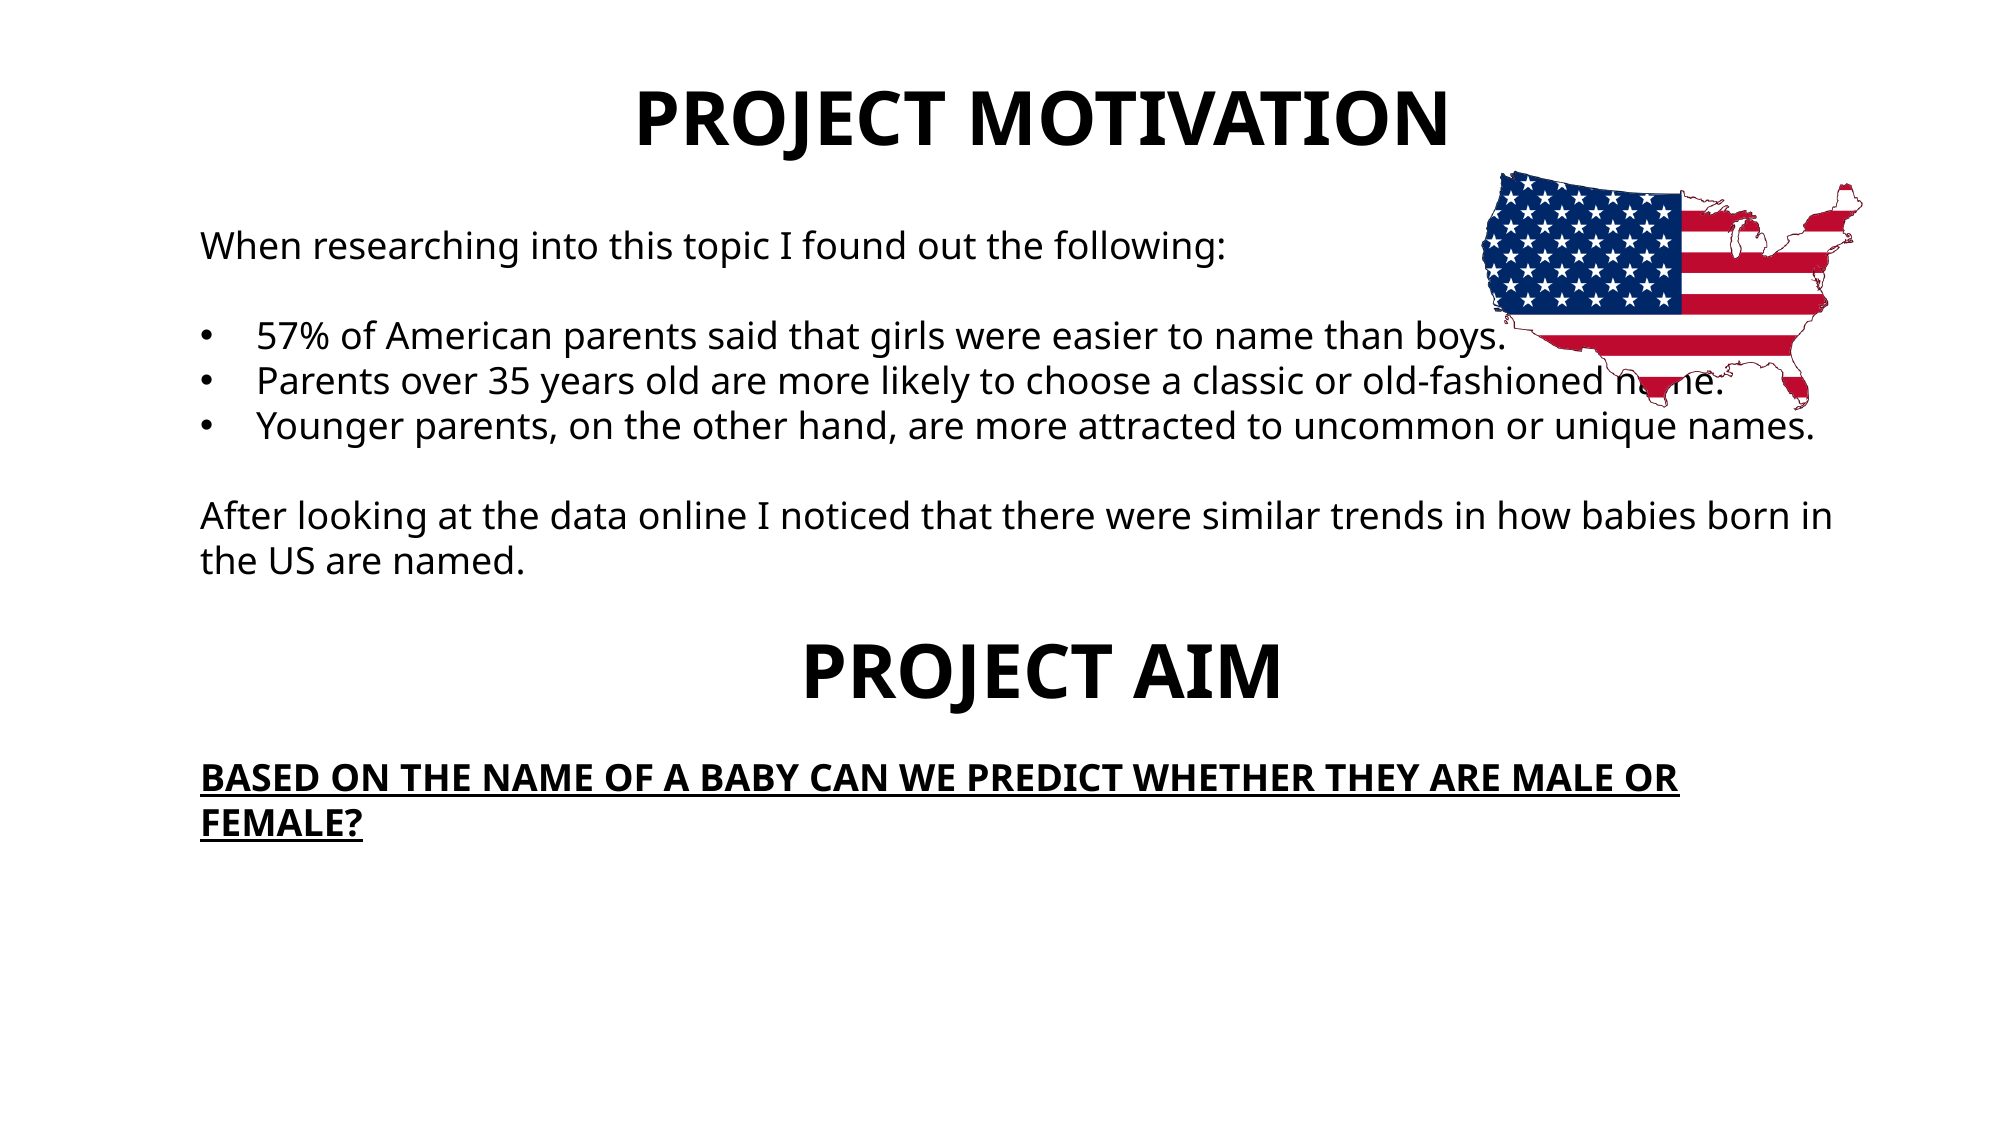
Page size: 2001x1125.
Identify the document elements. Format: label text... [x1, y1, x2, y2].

text_box When researching into this topic I found out the following: 57% of American parents said that girls were easier to name than boys. Parents over 35 years old are more likely to choose a classic or old-fashioned name. Younger parents, on the other hand, are more attracted to uncommon or unique names. After looking at the data online I noticed that there were similar trends in how babies born in the US are named. [185, 214, 1858, 589]
text_box BASED ON THE NAME OF A BABY CAN WE PREDICT WHETHER THEY ARE MALE OR FEMALE? [185, 746, 1858, 851]
picture [1477, 169, 1867, 414]
text_box PROJECT AIM [489, 616, 1597, 722]
text_box PROJECT MOTIVATION [489, 63, 1597, 168]
